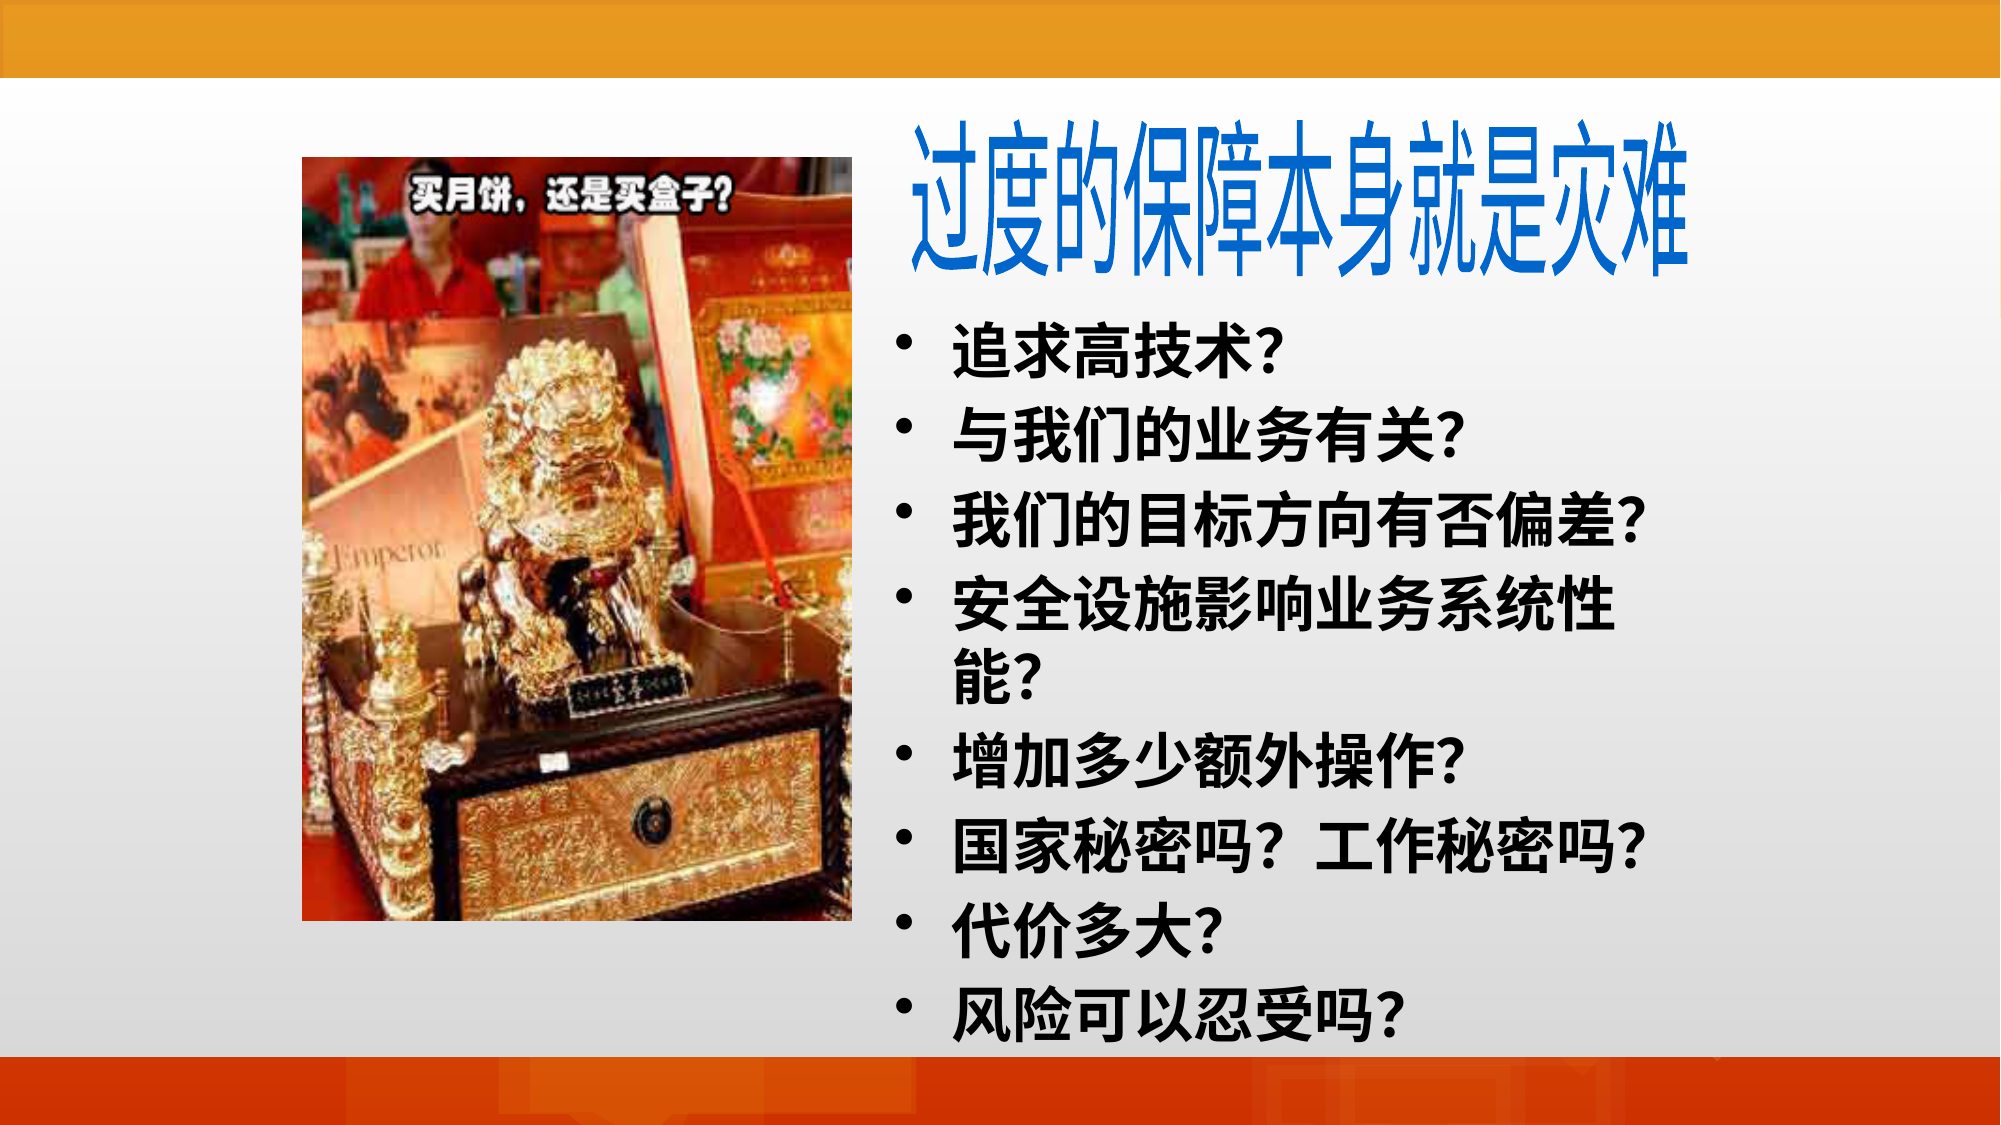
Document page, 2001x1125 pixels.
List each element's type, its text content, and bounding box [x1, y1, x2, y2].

text_box [0, 78, 2000, 1057]
picture [302, 157, 852, 921]
text_box 追求高技术？ 与我们的业务有关？ 我们的目标方向有否偏差？ 安全设施影响业务系统性能？ 增加多少额外操作？ 国家秘密吗？工作秘密吗？ 代价多大？ 风险可以忍受吗？ [878, 305, 1717, 1050]
